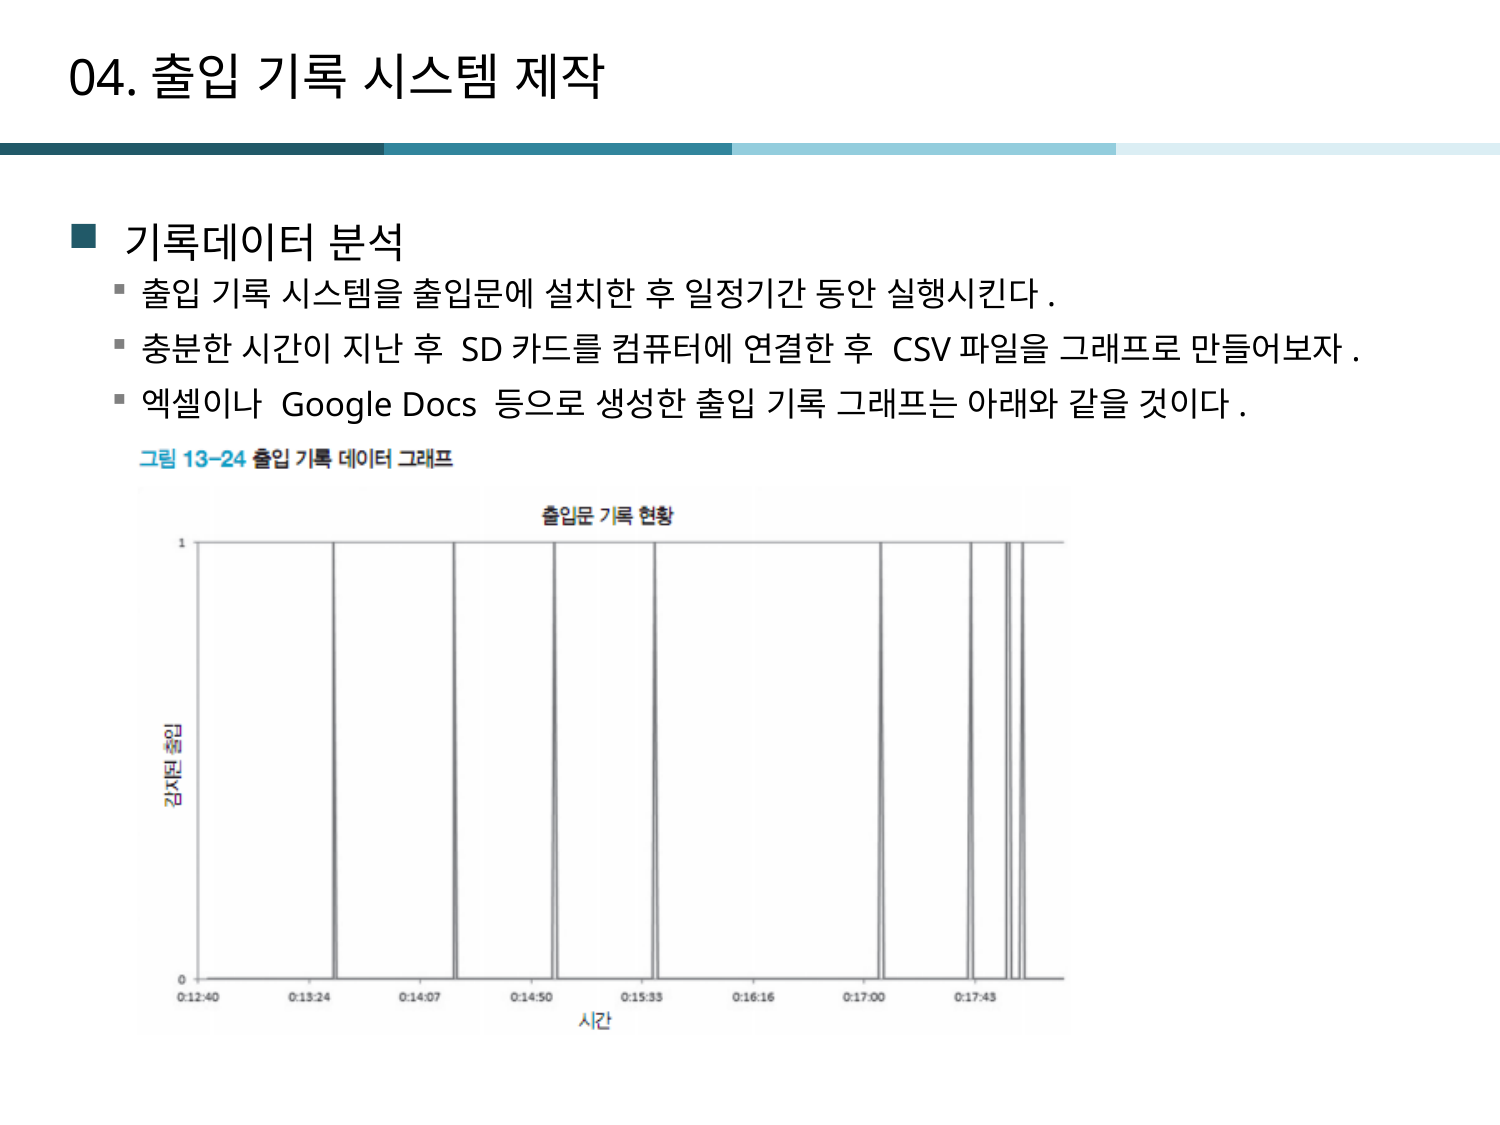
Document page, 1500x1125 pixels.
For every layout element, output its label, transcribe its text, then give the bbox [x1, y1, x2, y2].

title 04.출입 기록 시스템 제작 [53, 30, 1471, 121]
picture [135, 444, 1071, 1036]
list 기록데이터 분석 출입 기록 시스템을 출입문에 설치한 후 일정기간 동안 실행시킨다. 충분한 시간이 지난 후 SD카드를 컴퓨터에 연결한 후 CSV파일을 그래프로 만들어보자. 엑셀이나 Google Docs 등으로 생성한 출입 기록 그래프는 아래와 같을 것이다. [53, 184, 1447, 1071]
